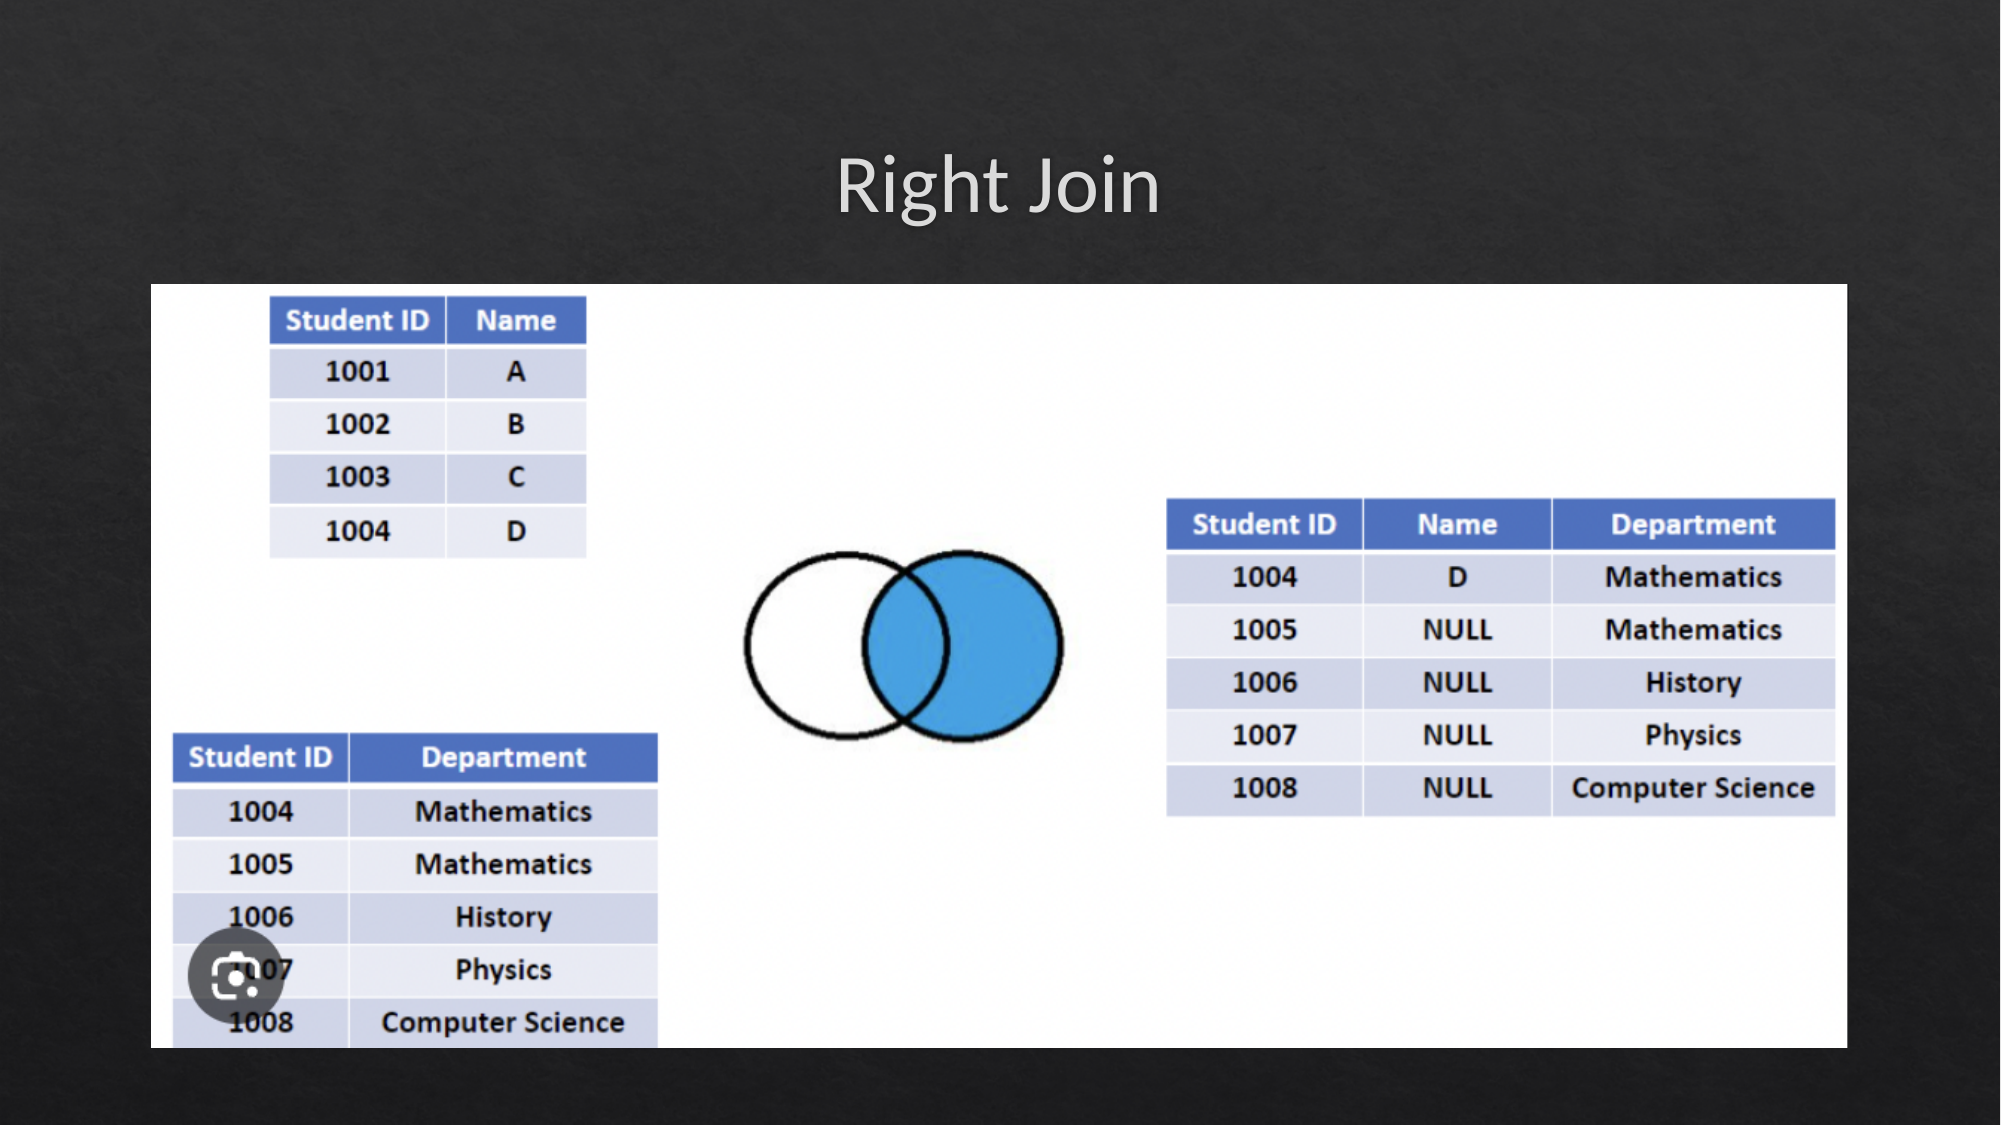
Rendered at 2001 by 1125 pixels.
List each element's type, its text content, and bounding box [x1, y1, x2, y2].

title Right Join [149, 99, 1849, 260]
picture [151, 283, 1849, 1049]
